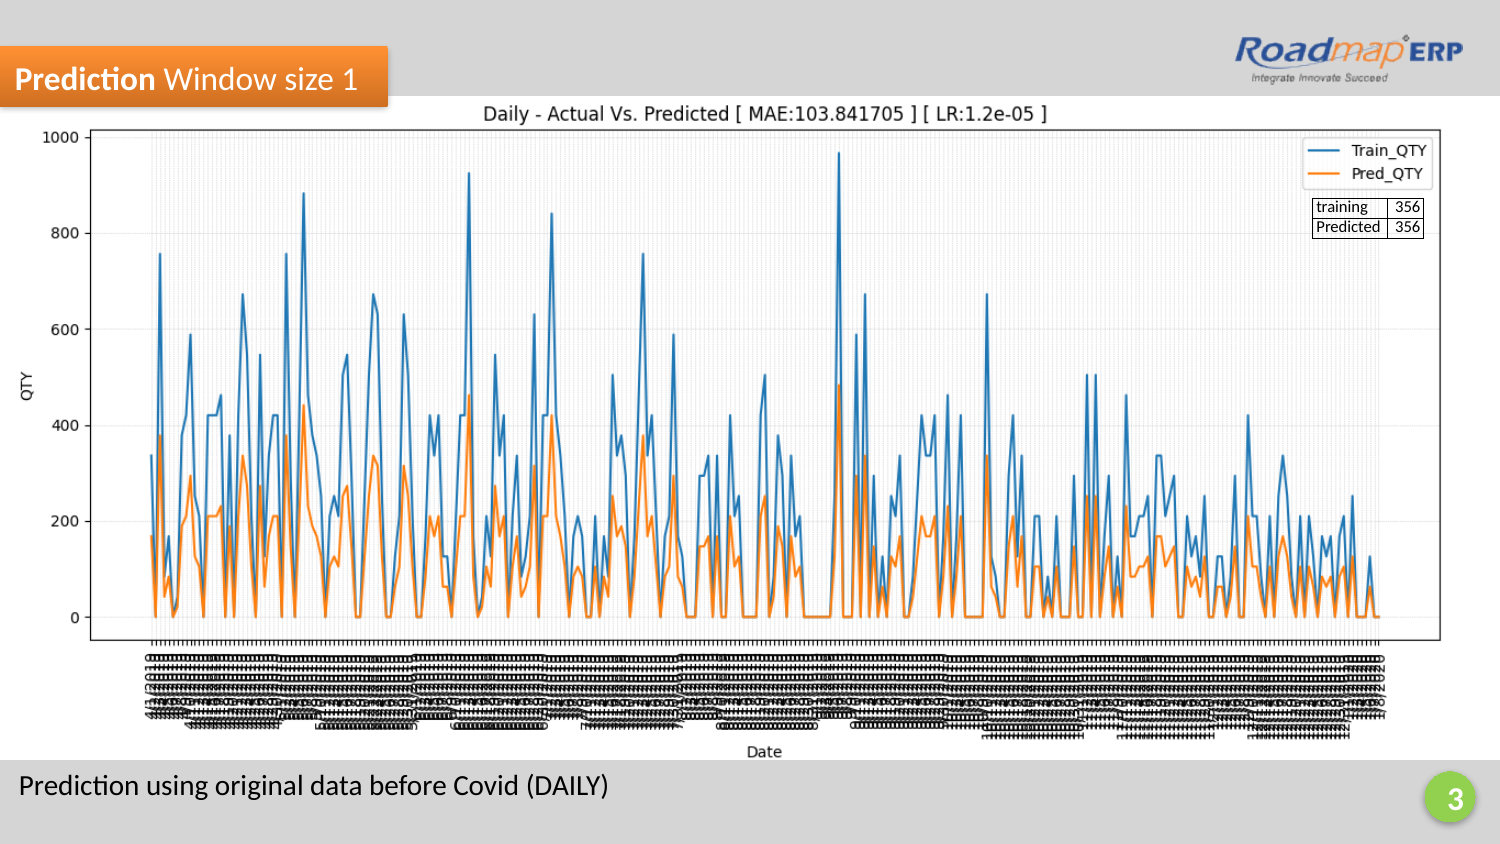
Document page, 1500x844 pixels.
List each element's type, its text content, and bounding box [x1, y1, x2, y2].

picture [1233, 34, 1464, 85]
text_box Prediction Window size 1 [0, 46, 388, 95]
text_box 3 [1425, 771, 1476, 822]
text_box Prediction using original data before Covid (DAILY) [4, 768, 625, 809]
picture [0, 96, 1500, 760]
